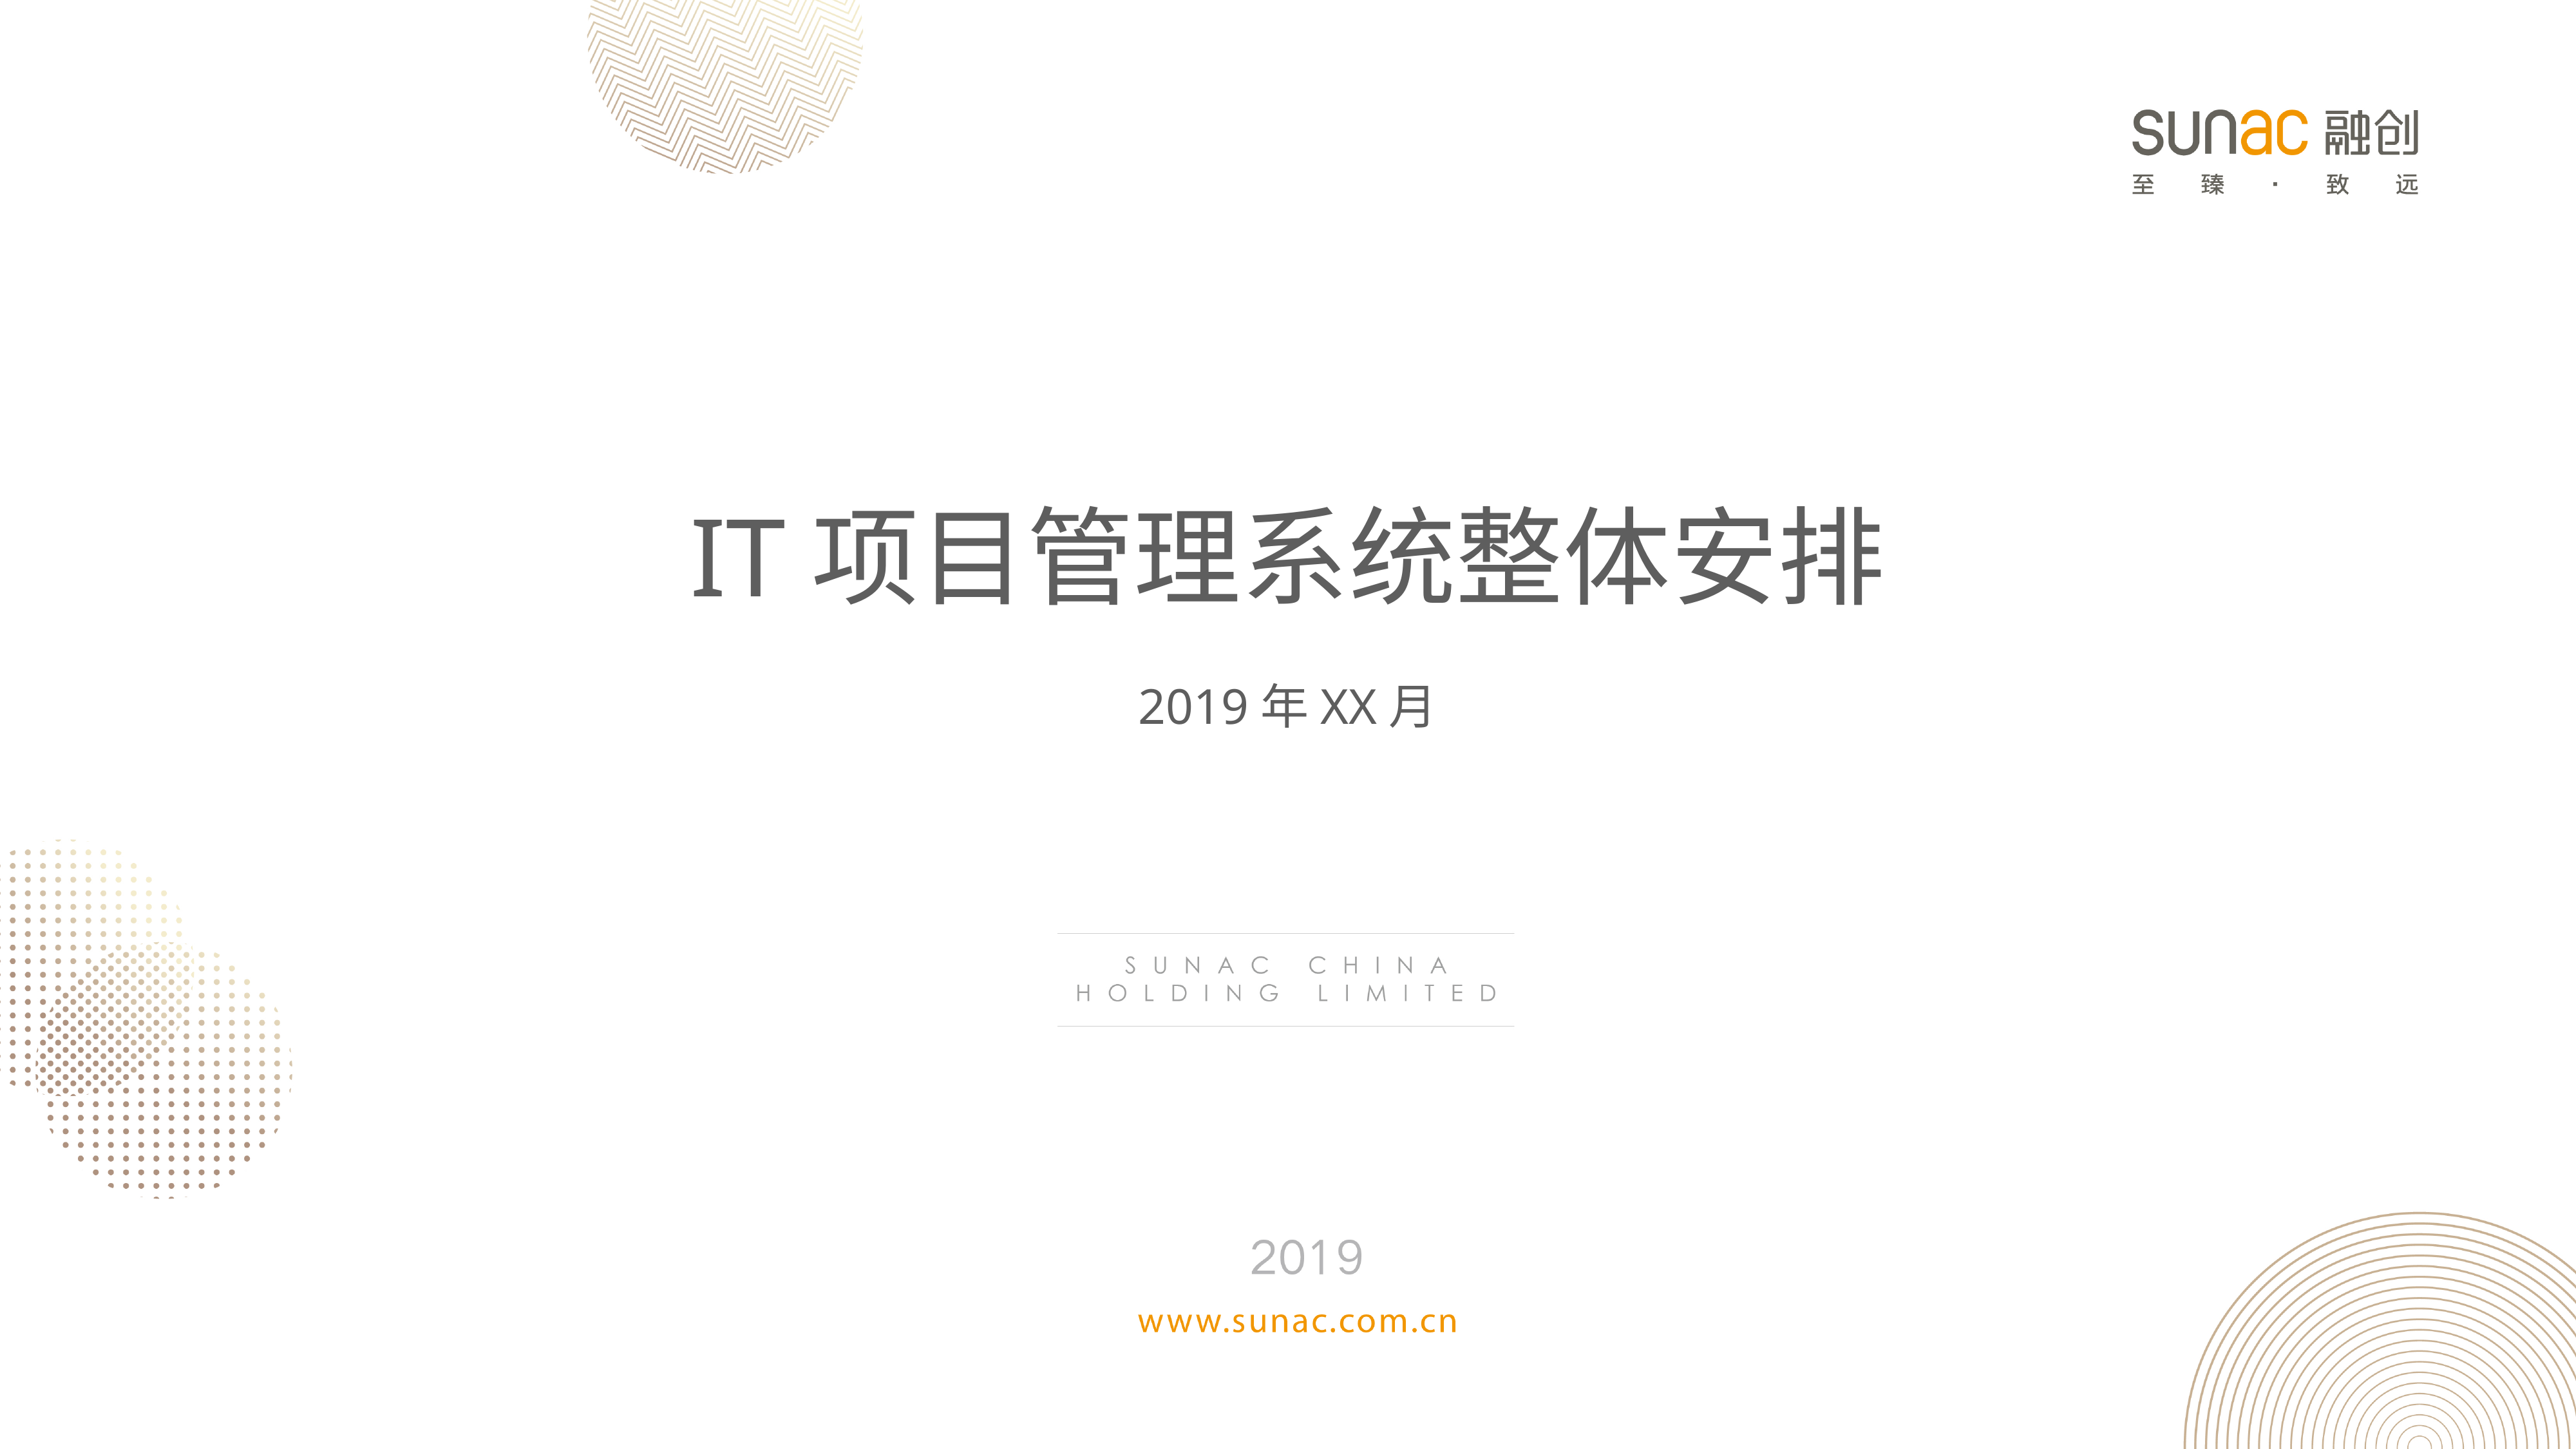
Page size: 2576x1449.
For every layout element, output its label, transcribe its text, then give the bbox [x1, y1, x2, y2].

text_box IT项目管理系统整体安排 2019年XX月 [685, 355, 1891, 740]
picture [0, 0, 2576, 1449]
